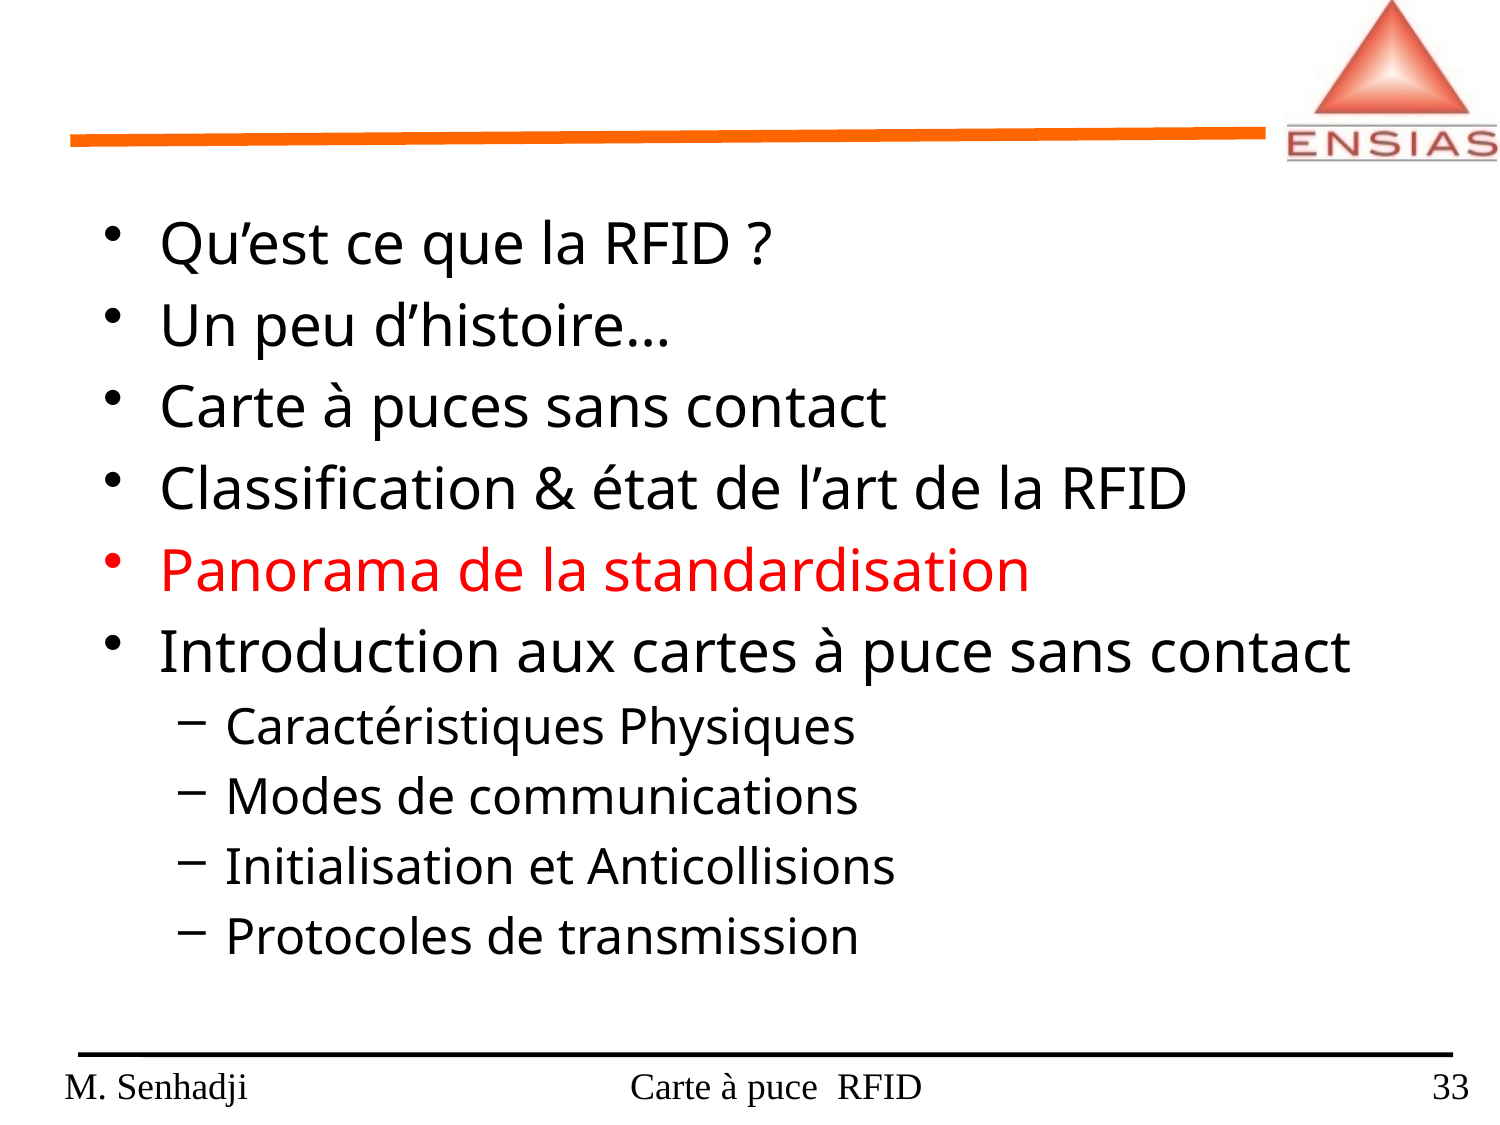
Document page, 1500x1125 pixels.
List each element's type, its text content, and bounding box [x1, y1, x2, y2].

picture [1284, 0, 1500, 164]
text_box Qu’est ce que la RFID ? Un peu d’histoire… Carte à puces sans contact Classification & état de l’art de la RFID Panorama de la standardisation Introduction aux cartes à puce sans contact Caractéristiques Physiques Modes de communications Initialisation et Anticollisions Protocoles de transmission [88, 198, 1388, 972]
